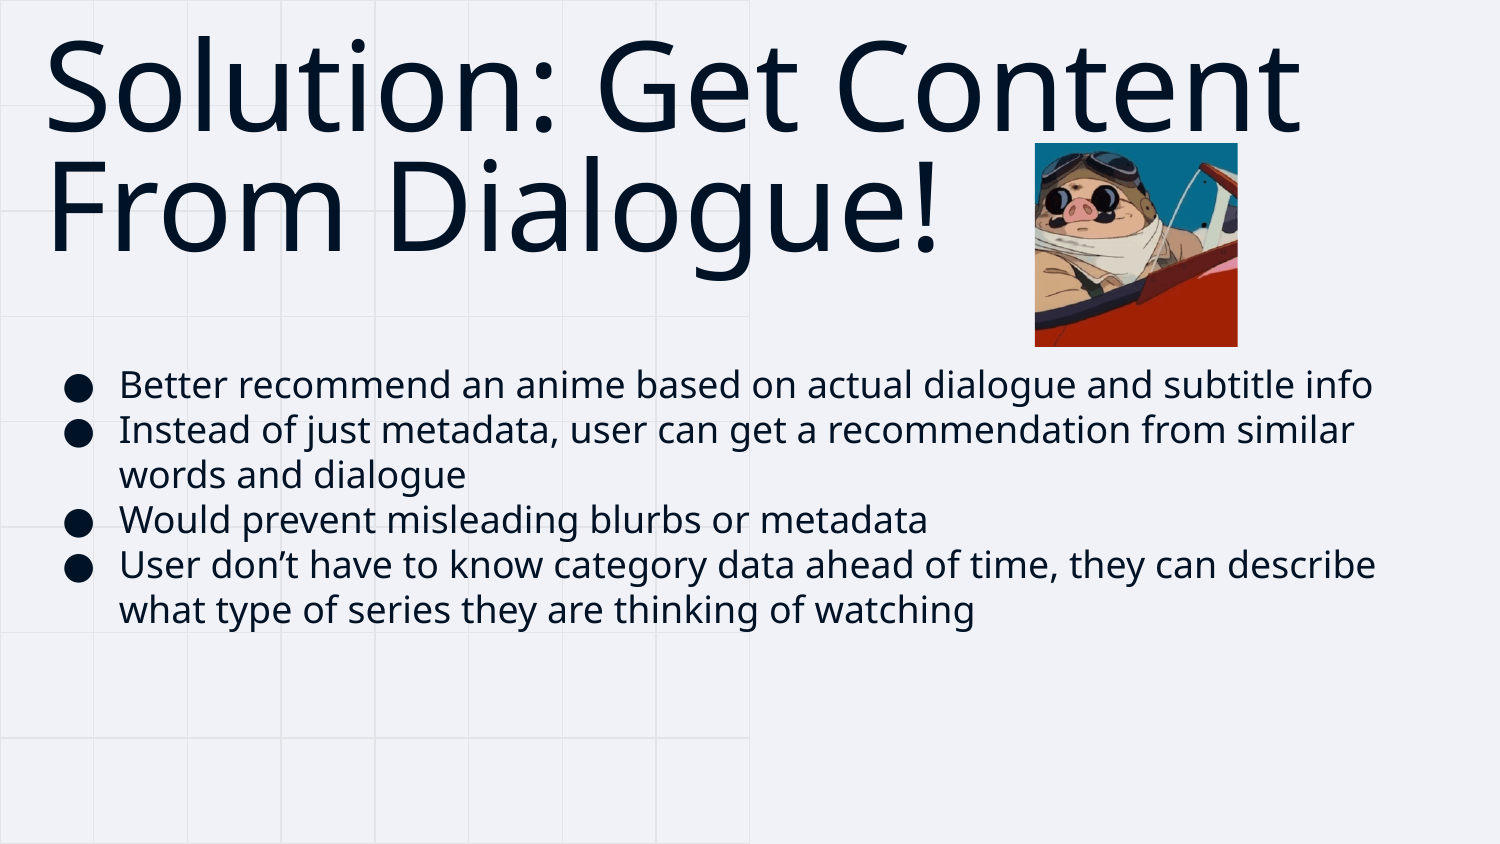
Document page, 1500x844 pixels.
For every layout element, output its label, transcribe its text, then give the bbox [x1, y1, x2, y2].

picture [1034, 142, 1239, 347]
list Better recommend an anime based on actual dialogue and subtitle info Instead of just metadata, user can get a recommendation from similar words and dialogue Would prevent misleading blurbs or metadata User don’t have to know category data ahead of time, they can describe what type of series they are thinking of watching [28, 346, 1459, 739]
title Solution: Get Content From Dialogue! [28, 20, 1459, 294]
